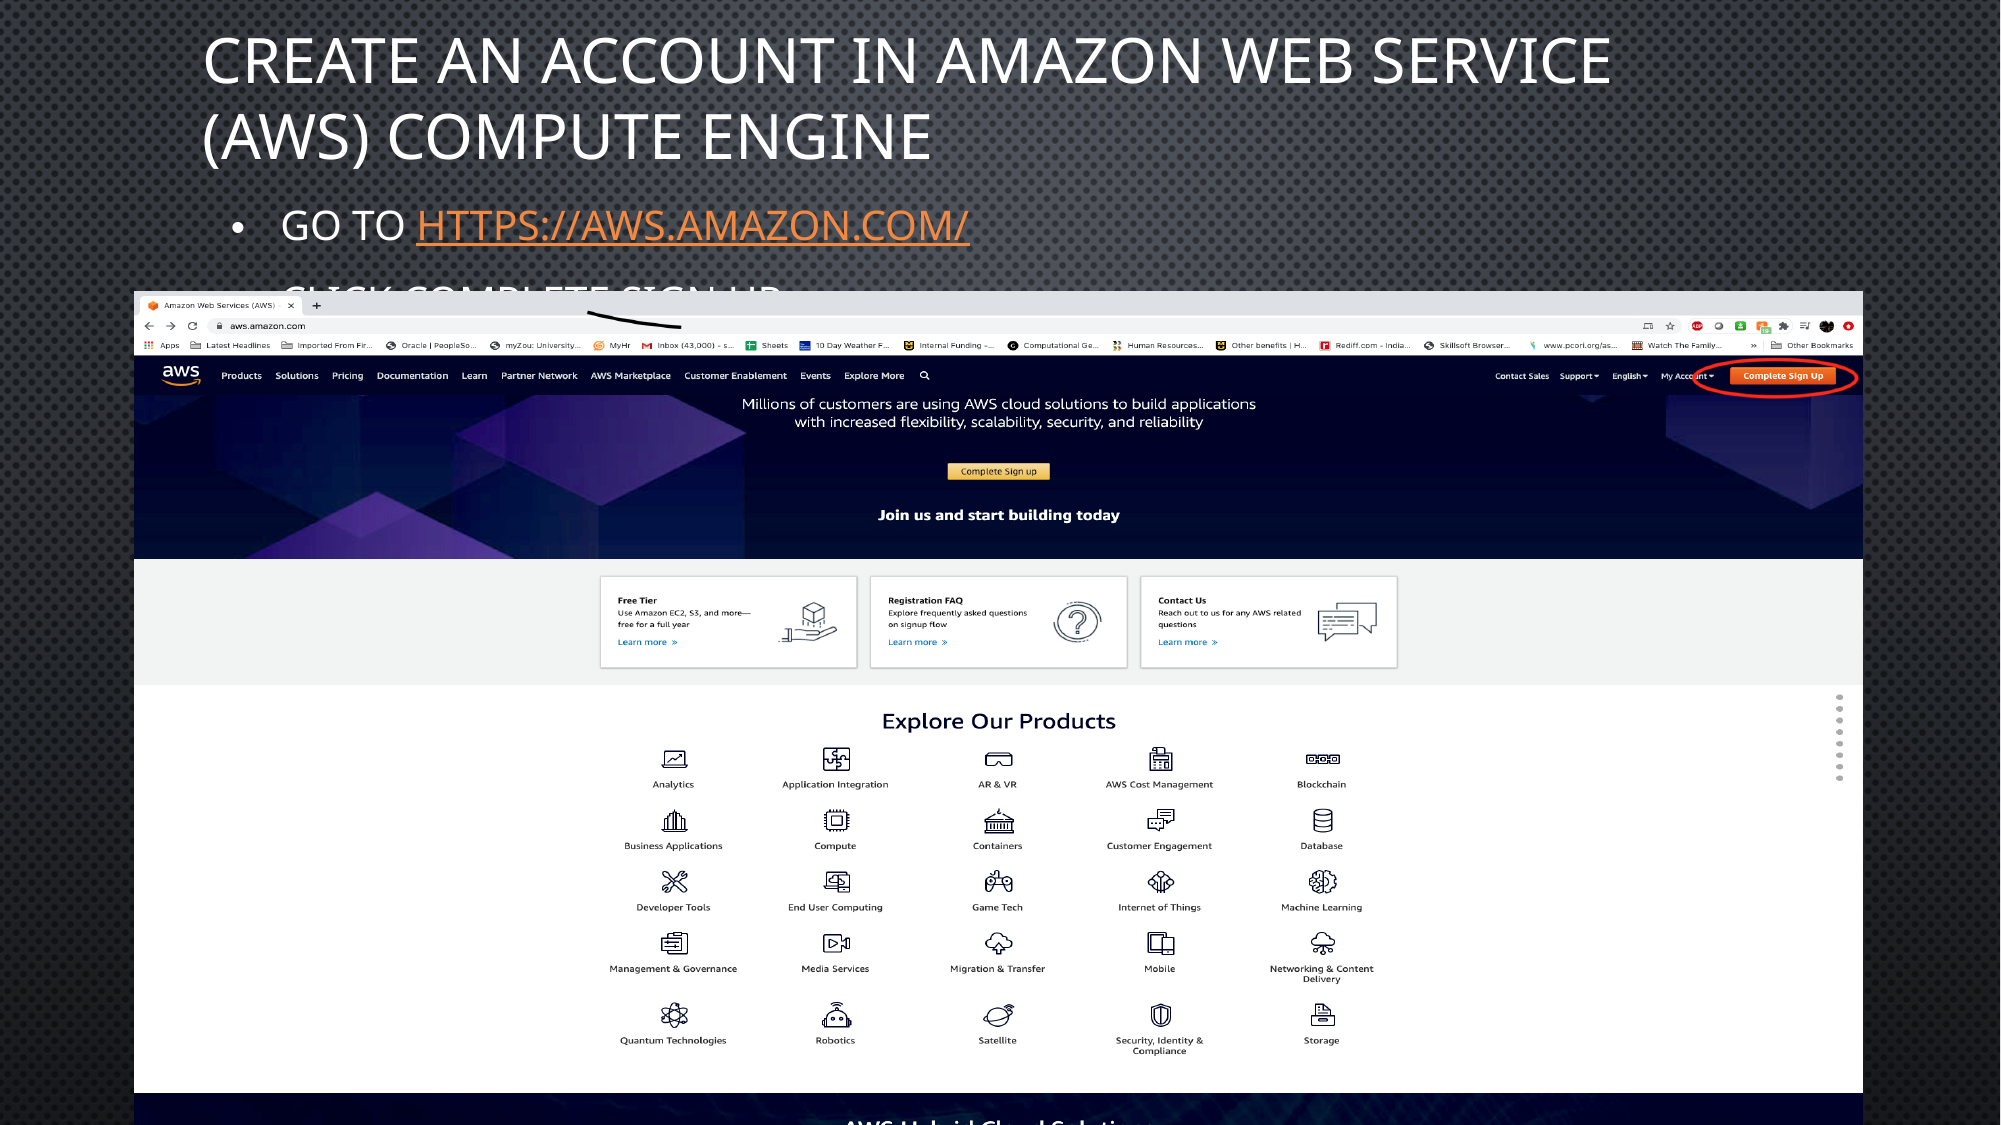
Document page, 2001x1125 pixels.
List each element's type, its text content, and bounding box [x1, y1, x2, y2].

list Go to https://aws.amazon.com/ Click complete sign up [215, 191, 1841, 290]
picture [134, 290, 1863, 1125]
title Create an account in amazon web service (aws) compute engine [187, 13, 1813, 180]
